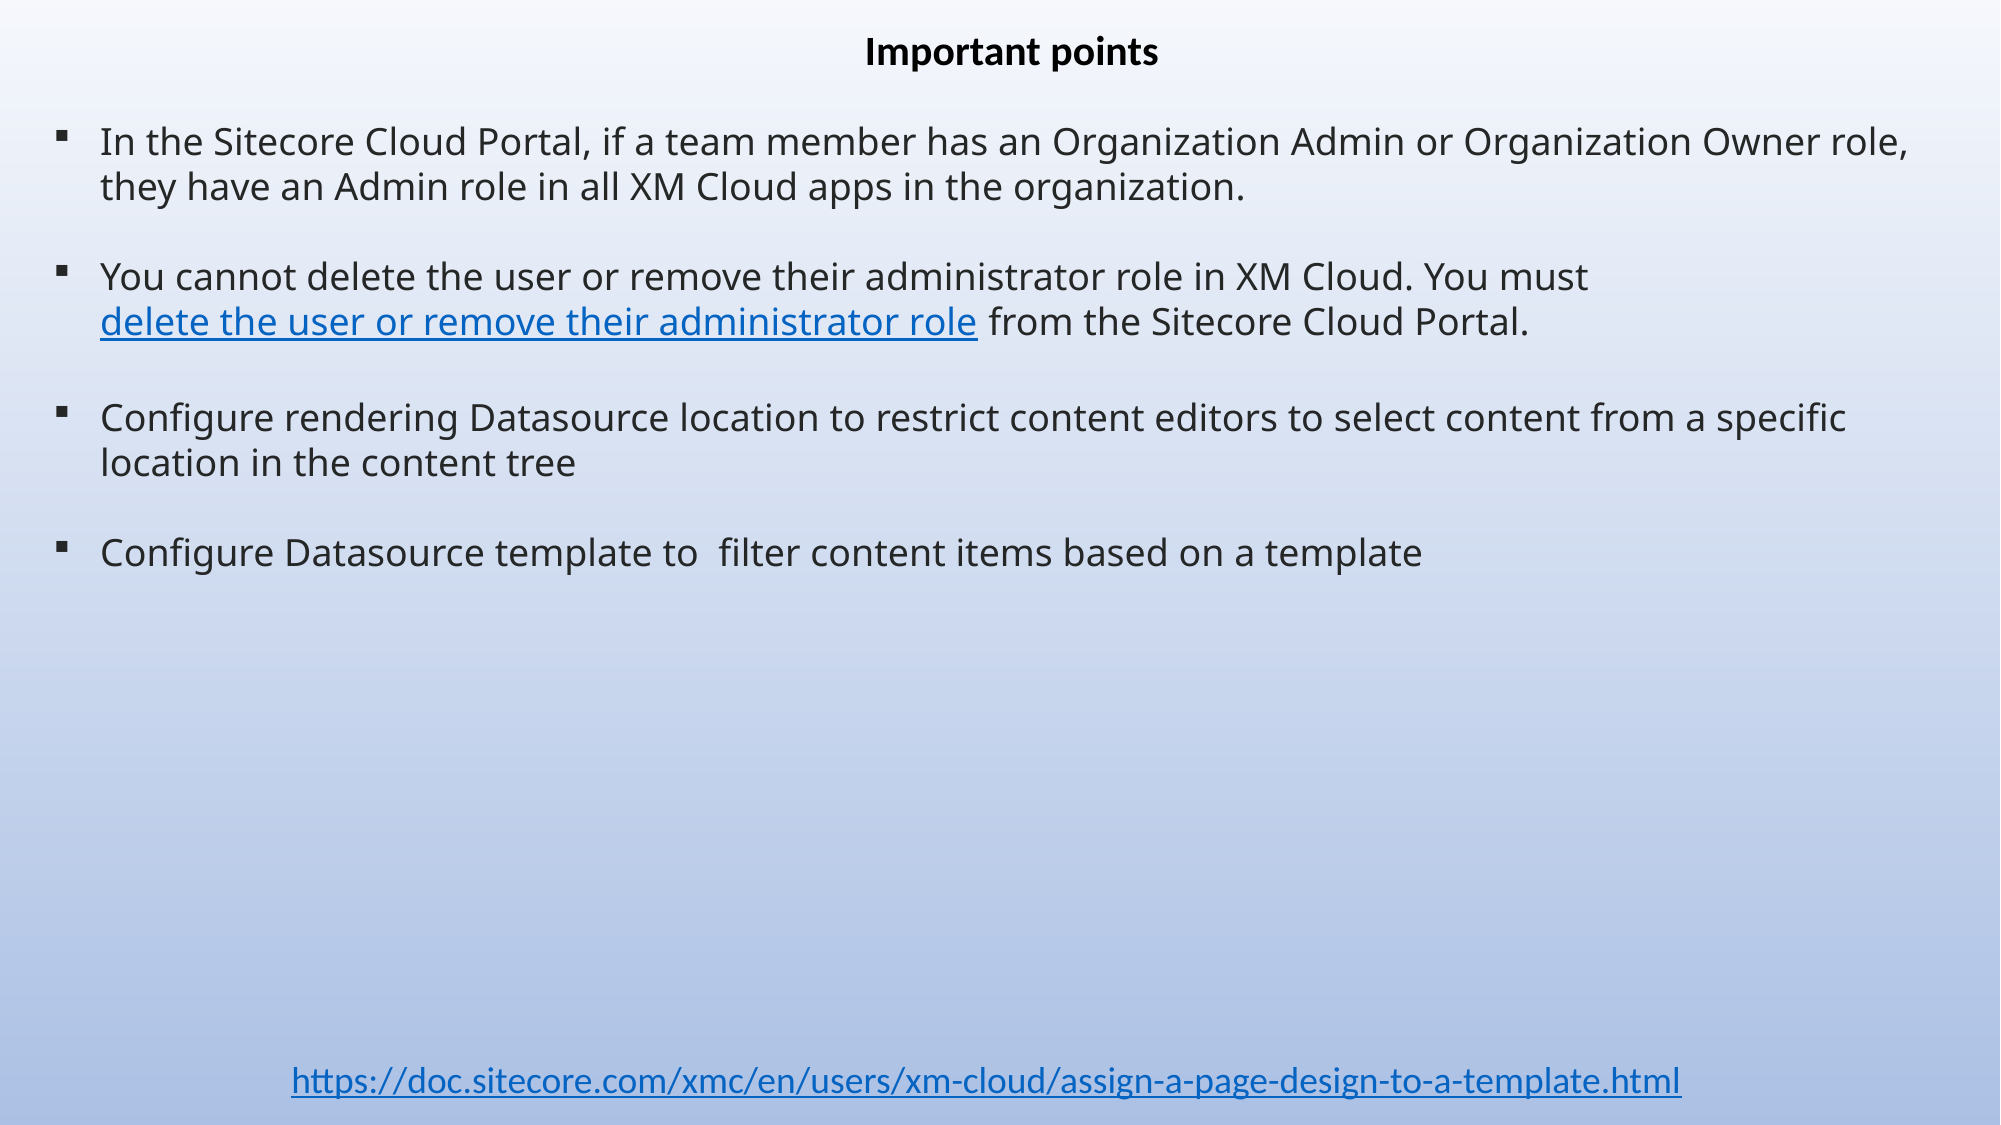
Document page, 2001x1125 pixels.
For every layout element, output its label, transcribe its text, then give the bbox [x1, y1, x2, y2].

text_box https://doc.sitecore.com/xmc/en/users/xm-cloud/assign-a-page-design-to-a-template.html [276, 1048, 1699, 1109]
text_box Important points [850, 15, 1188, 81]
text_box In the Sitecore Cloud Portal, if a team member has an Organization Admin or Organization Owner role, they have an Admin role in all XM Cloud apps in the organization. You cannot delete the user or remove their administrator role in XM Cloud. You must delete the user or remove their administrator role from the Sitecore Cloud Portal. Configure rendering Datasource location to restrict content editors to select content from a specific location in the content tree Configure Datasource template to filter content items based on a template [38, 110, 1962, 627]
